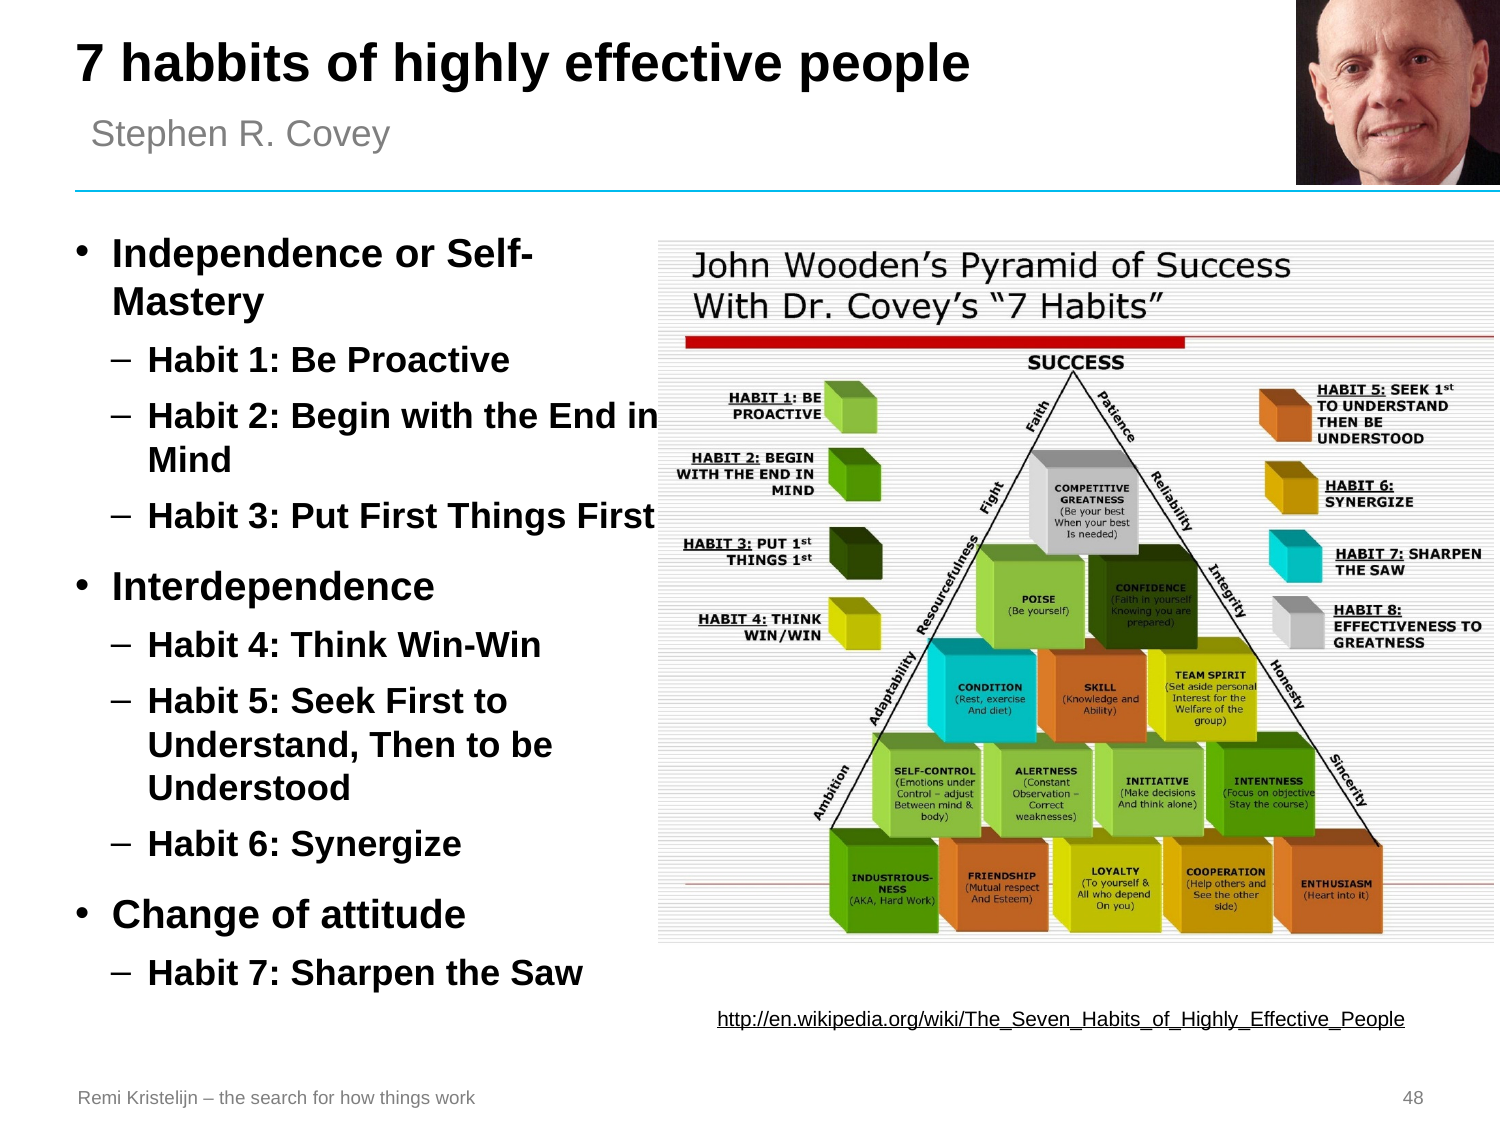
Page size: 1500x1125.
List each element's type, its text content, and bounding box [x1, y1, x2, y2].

title 7 habbits of highly effective people Stephen R. Covey [75, 27, 1291, 157]
picture [1296, 0, 1500, 185]
picture [657, 240, 1494, 946]
list Independence or Self-Mastery Habit 1: Be Proactive Habit 2: Begin with the End in Mind Habit 3: Put First Things First Interdependence Habit 4: Think Win-Win Habit 5: Seek First to Understand, Then to be Understood Habit 6: Synergize Change of attitude Habit 7: Sharpen the Saw [75, 226, 660, 1018]
text_box http://en.wikipedia.org/wiki/The_Seven_Habits_of_Highly_Effective_People [702, 997, 1453, 1038]
